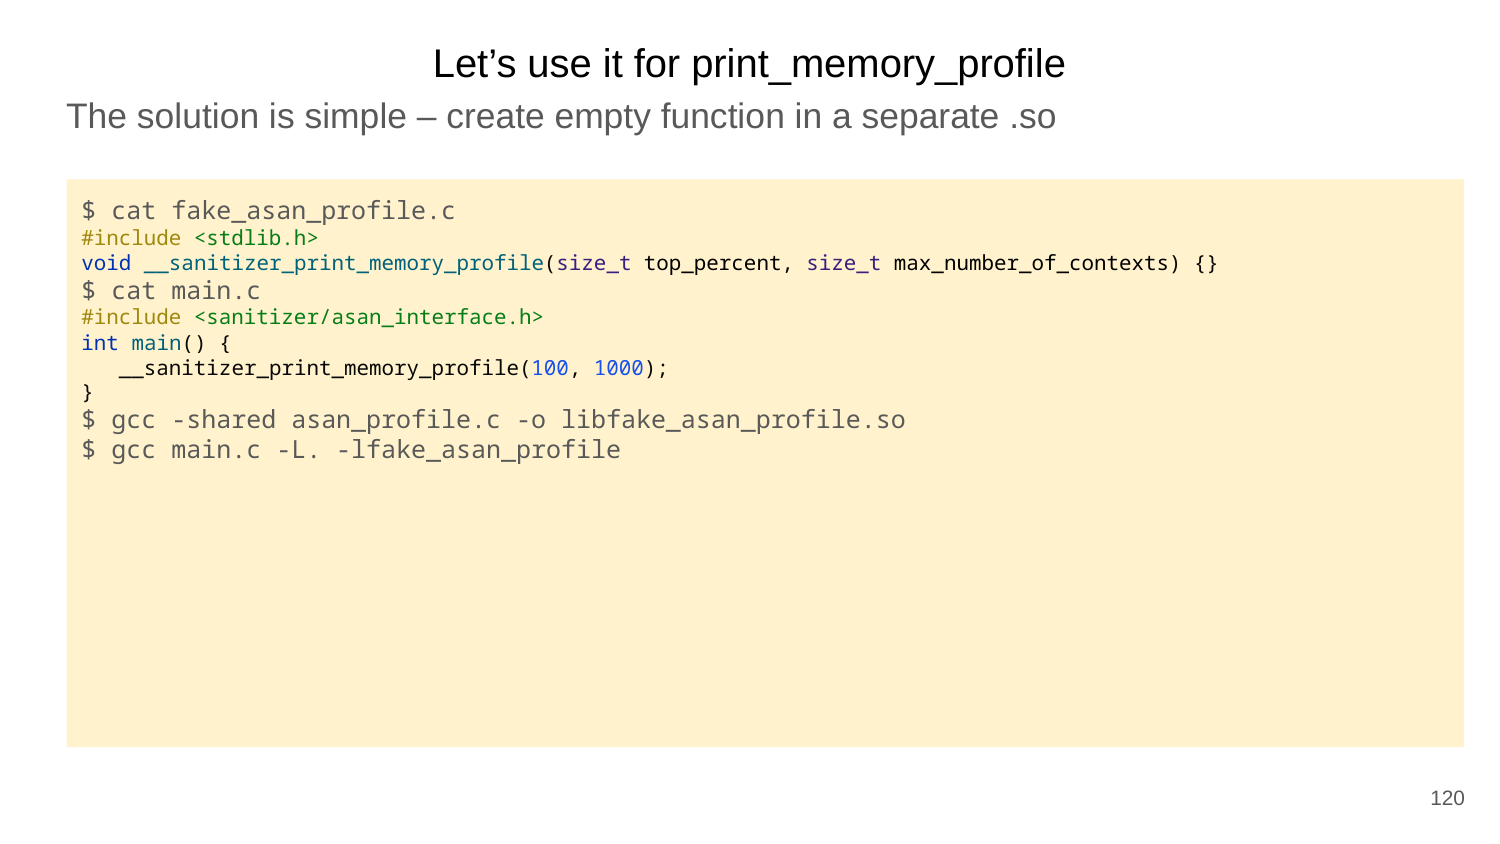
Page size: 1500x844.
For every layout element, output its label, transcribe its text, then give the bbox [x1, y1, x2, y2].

text_box $ cat fake_asan_profile.c #include <stdlib.h> void __sanitizer_print_memory_profile(size_t top_percent, size_t max_number_of_contexts) {} $ cat main.c #include <sanitizer/asan_interface.h> int main() { __sanitizer_print_memory_profile(100, 1000); } $ gcc -shared asan_profile.c -o libfake_asan_profile.so $ gcc main.c -L. -lfake_asan_profile [66, 179, 1465, 748]
slide_number 120 [1389, 764, 1480, 830]
text_box The solution is simple – create empty function in a separate .so [51, 77, 1480, 812]
text_box Let’s use it for print_memory_profile [51, 22, 1449, 101]
